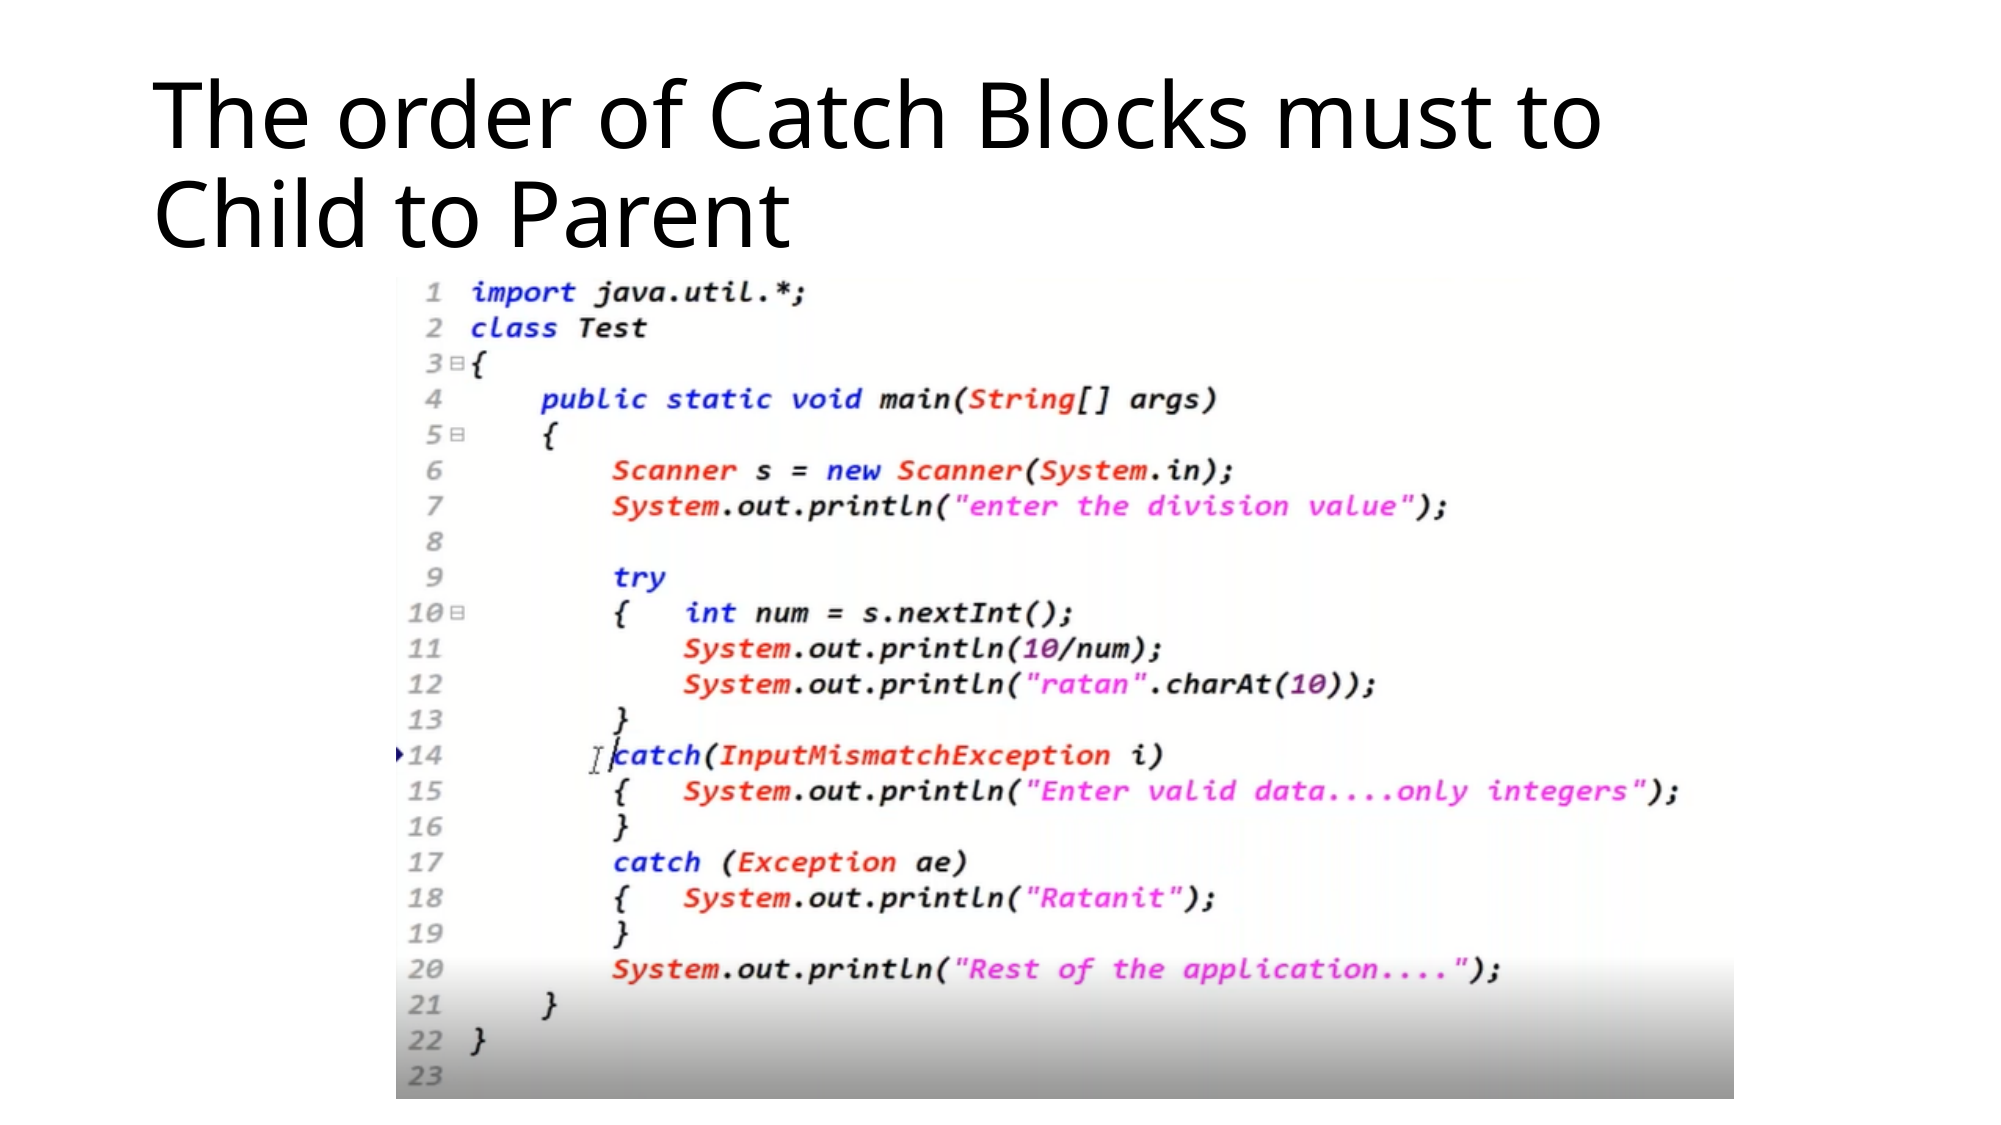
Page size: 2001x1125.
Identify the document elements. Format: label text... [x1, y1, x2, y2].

title The order of Catch Blocks must to Child to Parent [137, 59, 1863, 278]
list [396, 277, 1734, 1099]
